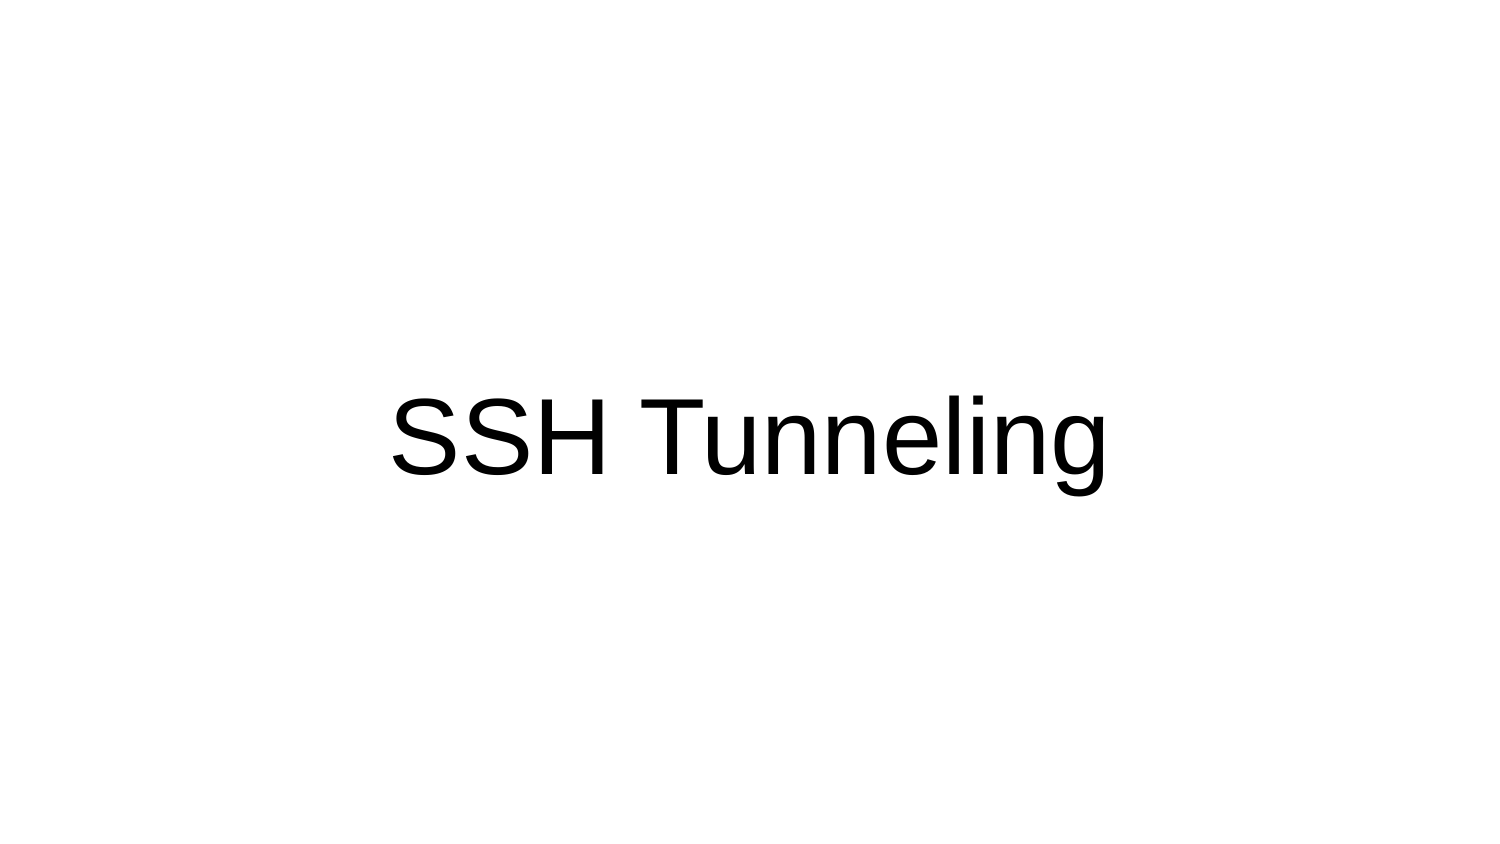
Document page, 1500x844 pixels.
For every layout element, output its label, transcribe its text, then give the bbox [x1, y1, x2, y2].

title SSH Tunneling [51, 298, 1449, 512]
